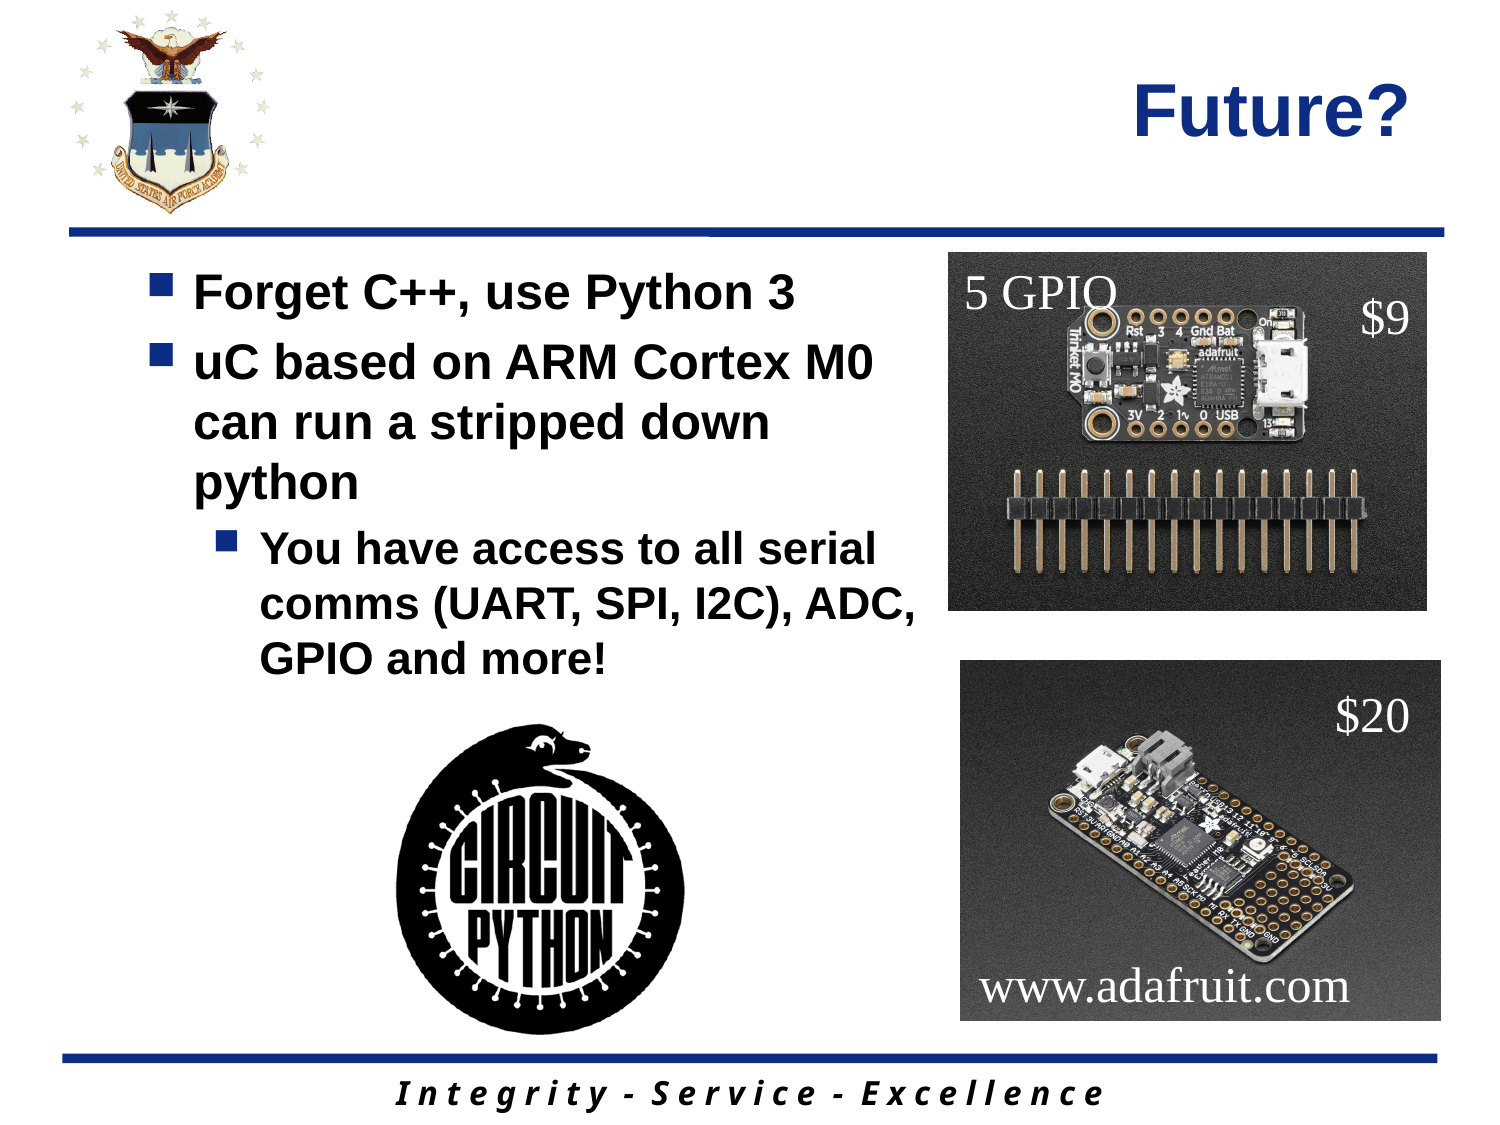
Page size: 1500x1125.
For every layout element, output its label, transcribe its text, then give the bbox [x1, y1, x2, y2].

picture [393, 718, 690, 1041]
picture [63, 0, 275, 222]
picture [947, 251, 1427, 611]
picture [960, 660, 1441, 1021]
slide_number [15, 1027, 366, 1107]
list Forget C++, use Python 3 uC based on ARM Cortex M0 can run a stripped down python You have access to all serial comms (UART, SPI, I2C), ADC, GPIO and more! [131, 252, 949, 962]
title Future? [313, 12, 1426, 200]
slide_number 6 [1133, 1025, 1484, 1105]
